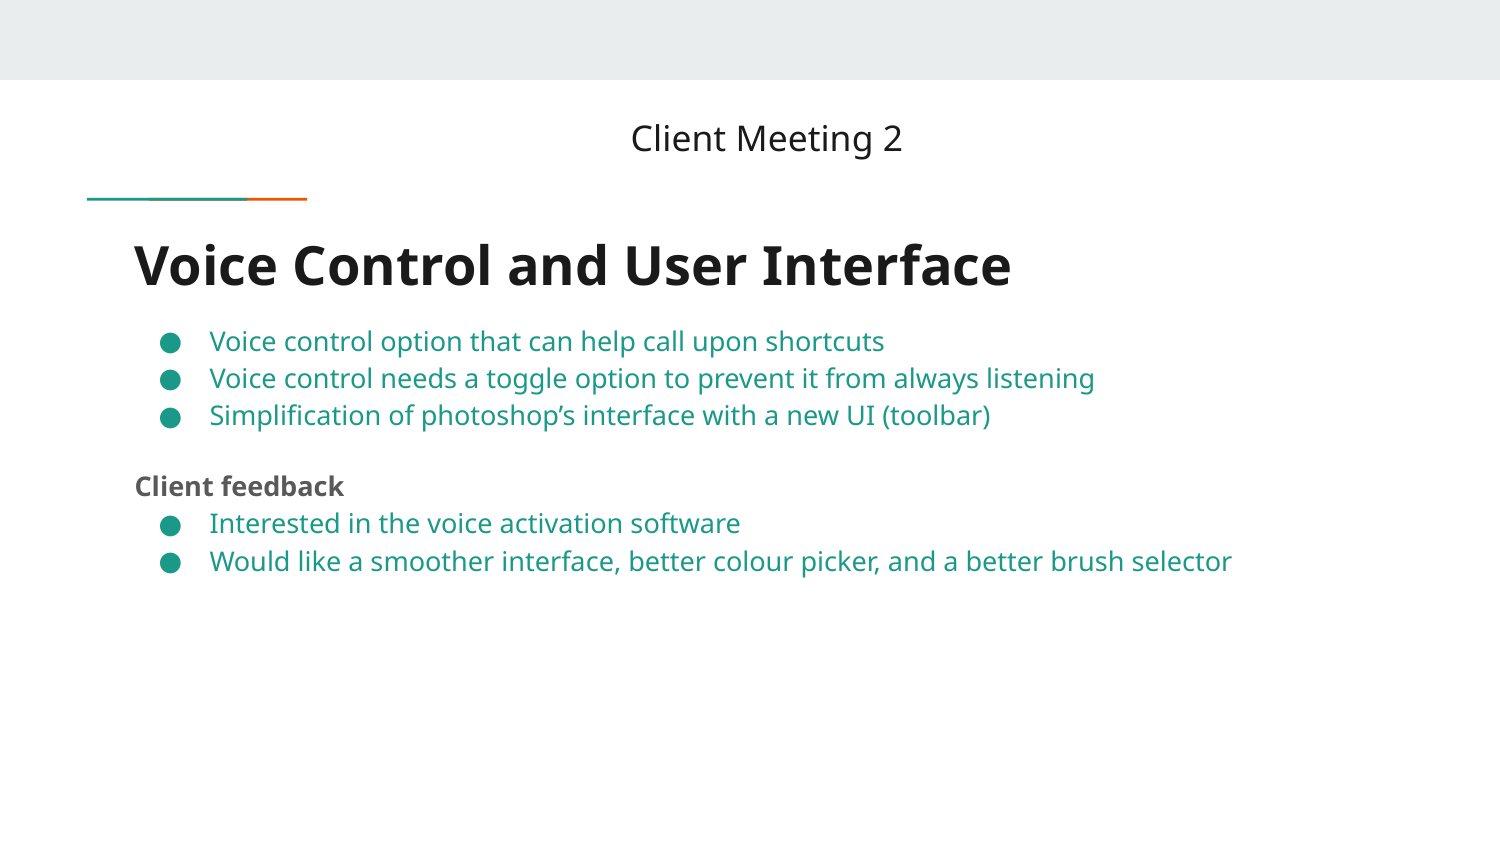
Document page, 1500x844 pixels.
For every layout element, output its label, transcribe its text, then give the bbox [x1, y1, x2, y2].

list Voice control option that can help call upon shortcuts Voice control needs a toggle option to prevent it from always listening Simplification of photoshop’s interface with a new UI (toolbar) Client feedback Interested in the voice activation software Would like a smoother interface, better colour picker, and a better brush selector [119, 304, 1381, 676]
title Client Meeting 2 [136, 93, 1398, 182]
title Voice Control and User Interface [119, 216, 1381, 304]
